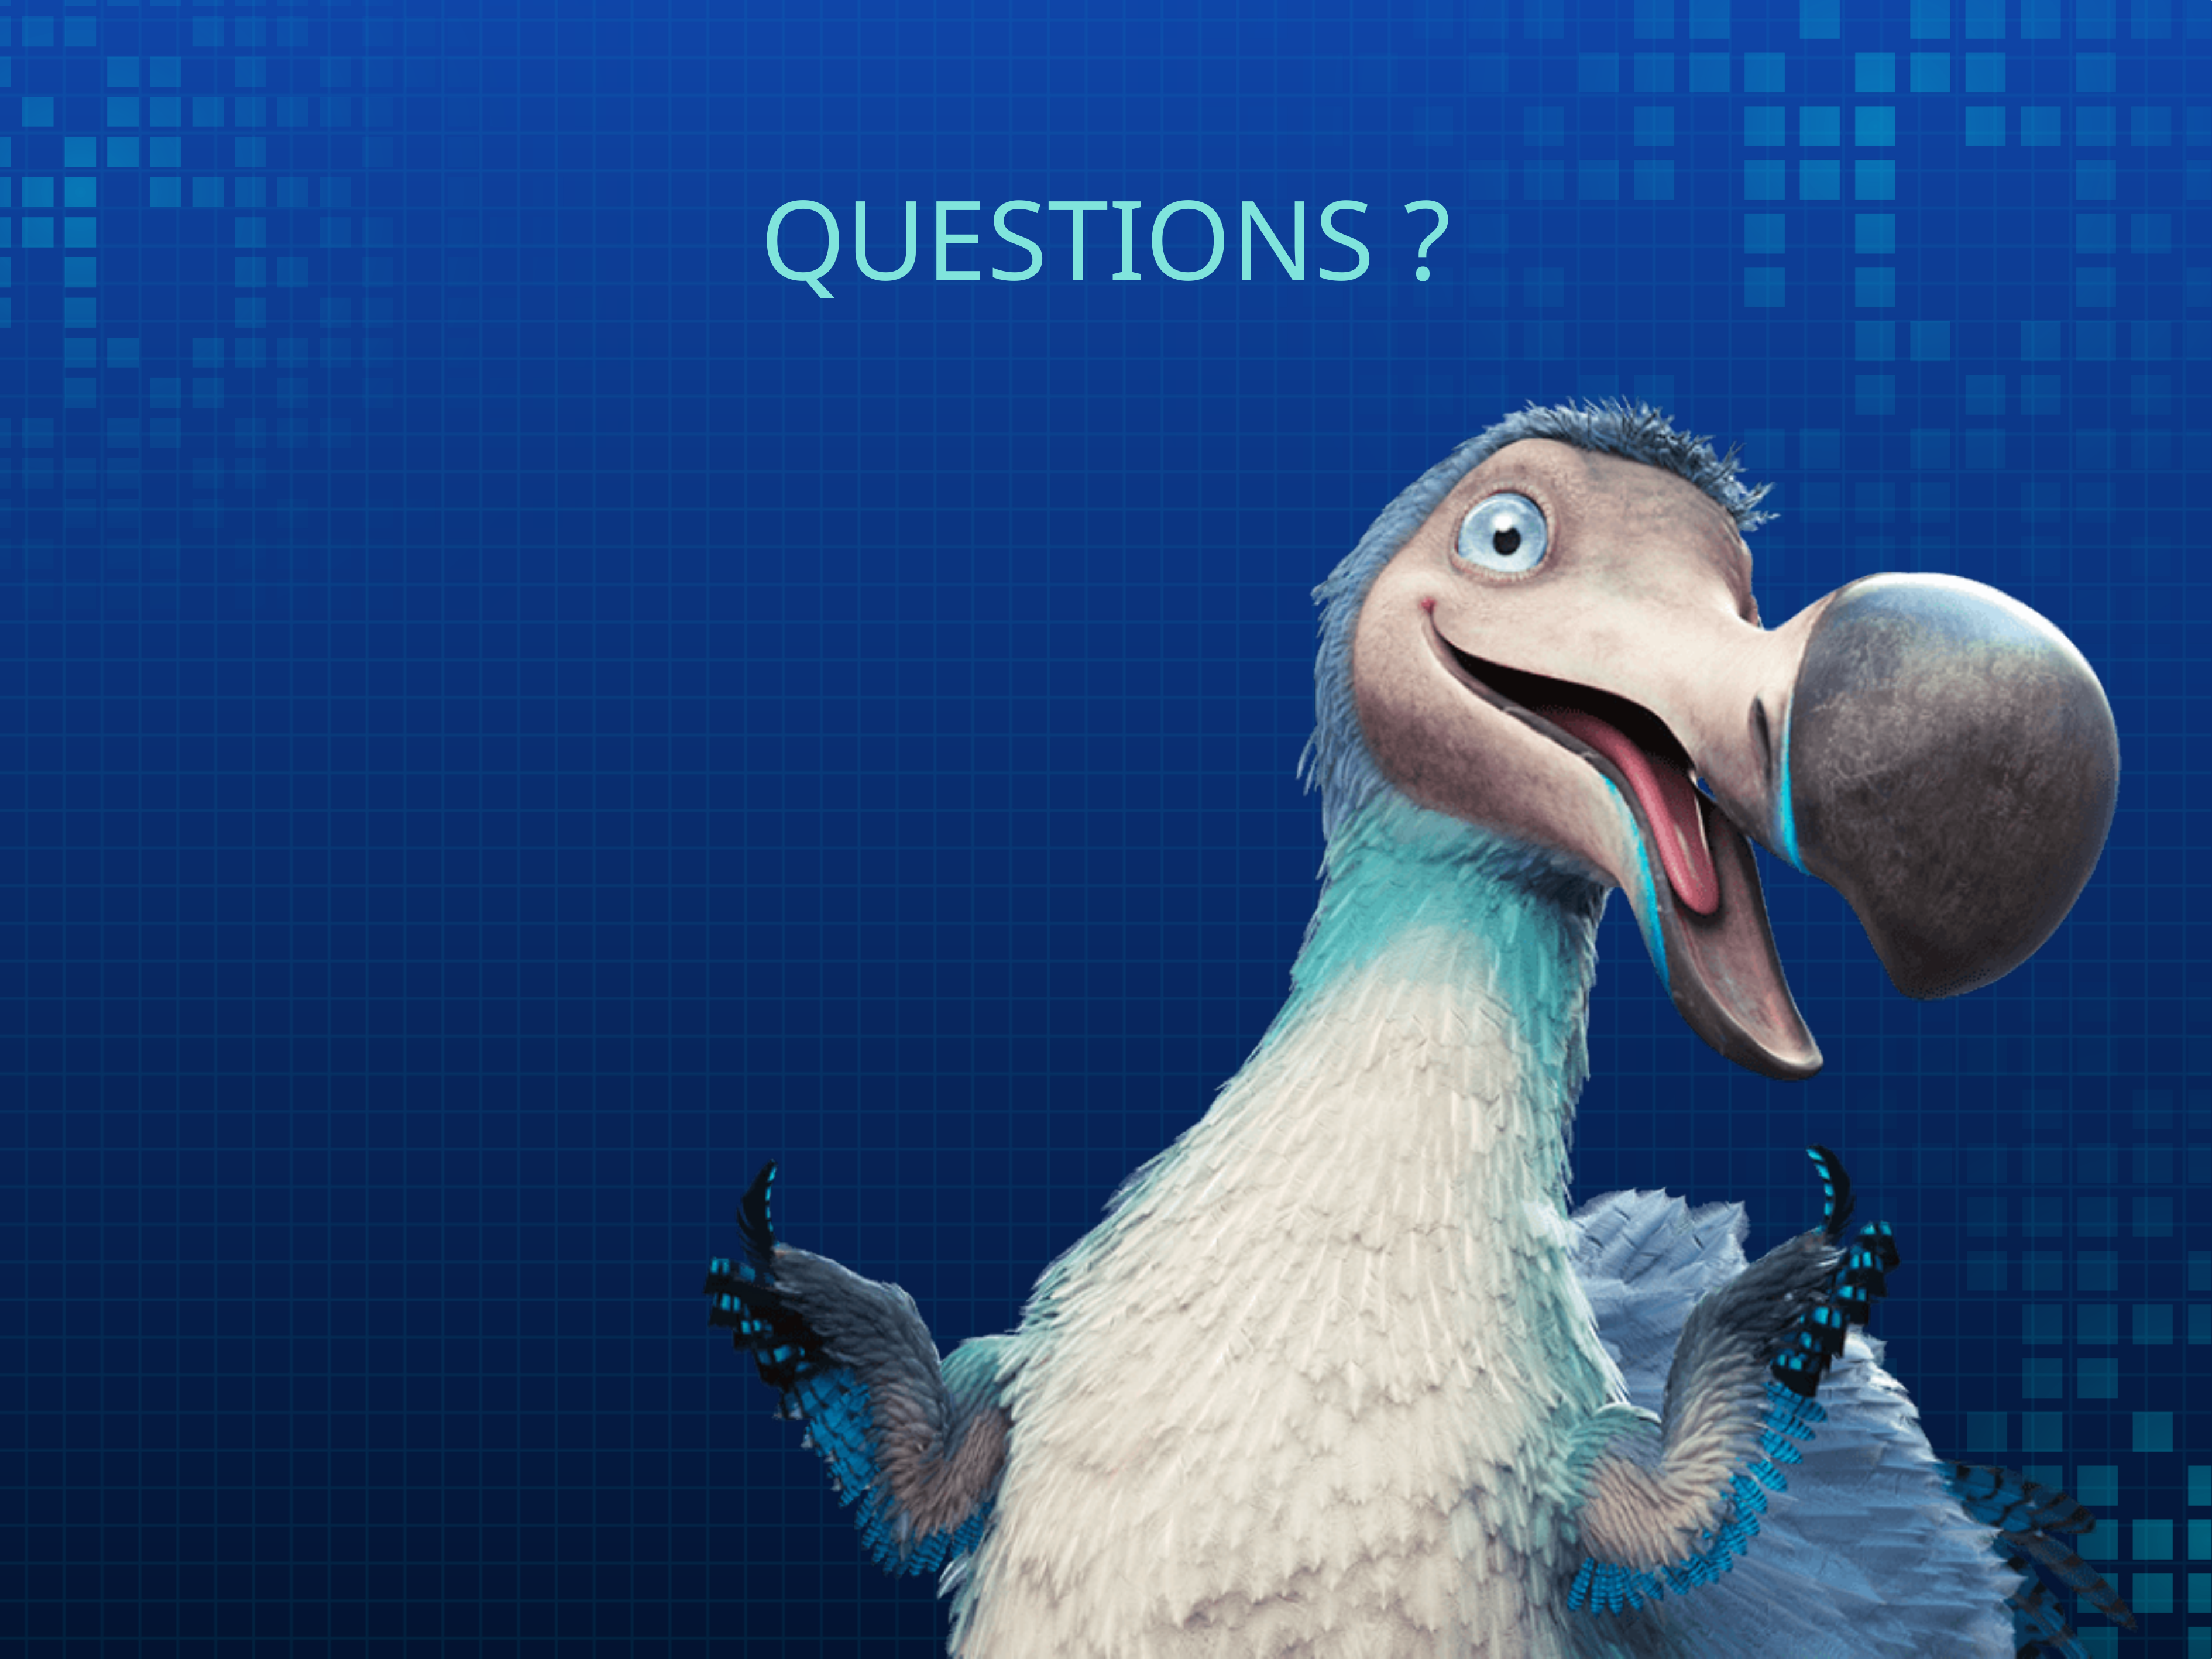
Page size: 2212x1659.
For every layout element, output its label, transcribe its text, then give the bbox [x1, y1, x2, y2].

title QUESTIONS ? [75, 143, 1106, 328]
picture [0, 0, 2212, 1659]
